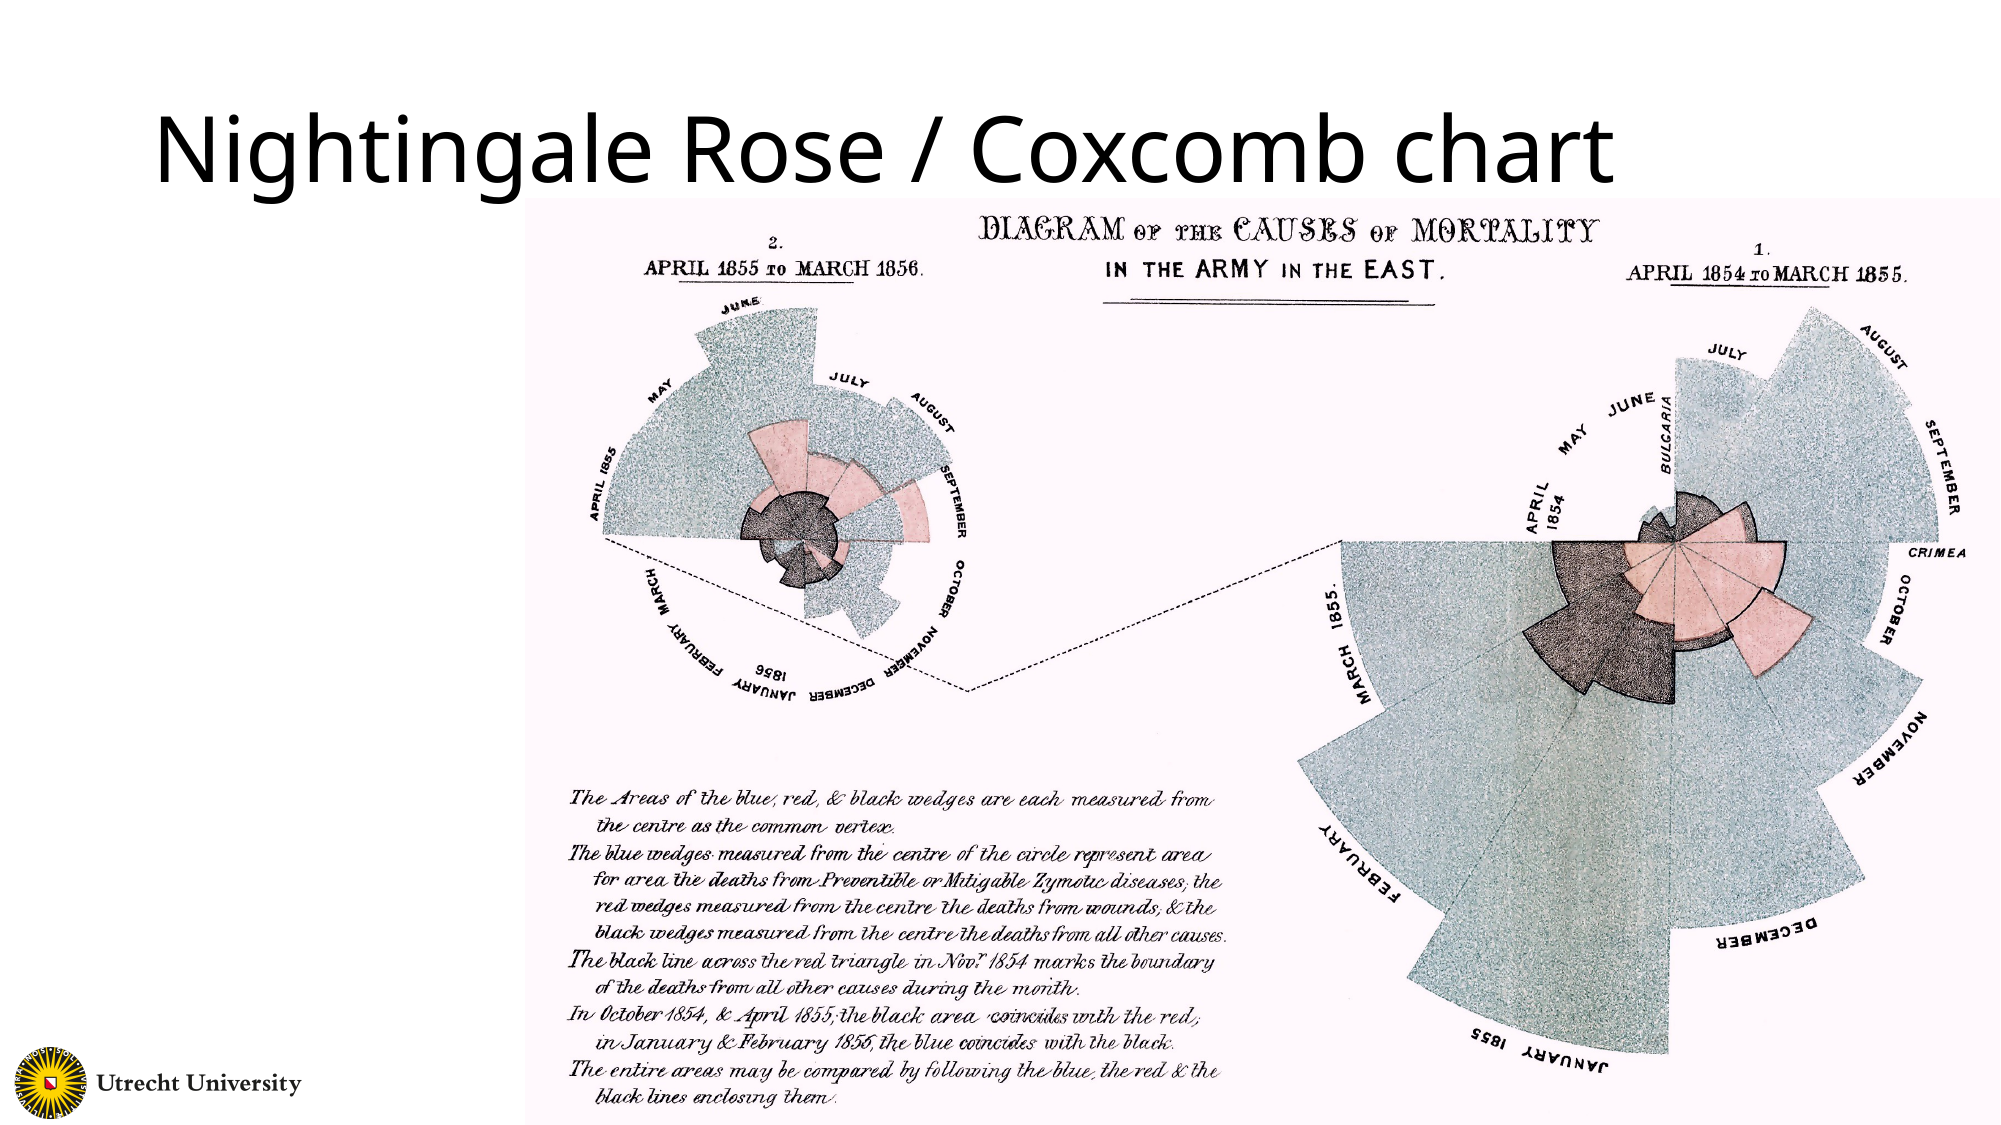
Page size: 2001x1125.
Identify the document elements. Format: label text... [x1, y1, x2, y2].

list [525, 198, 2000, 1125]
title Nightingale Rose / Coxcomb chart [137, 43, 1863, 262]
picture [0, 995, 386, 1125]
